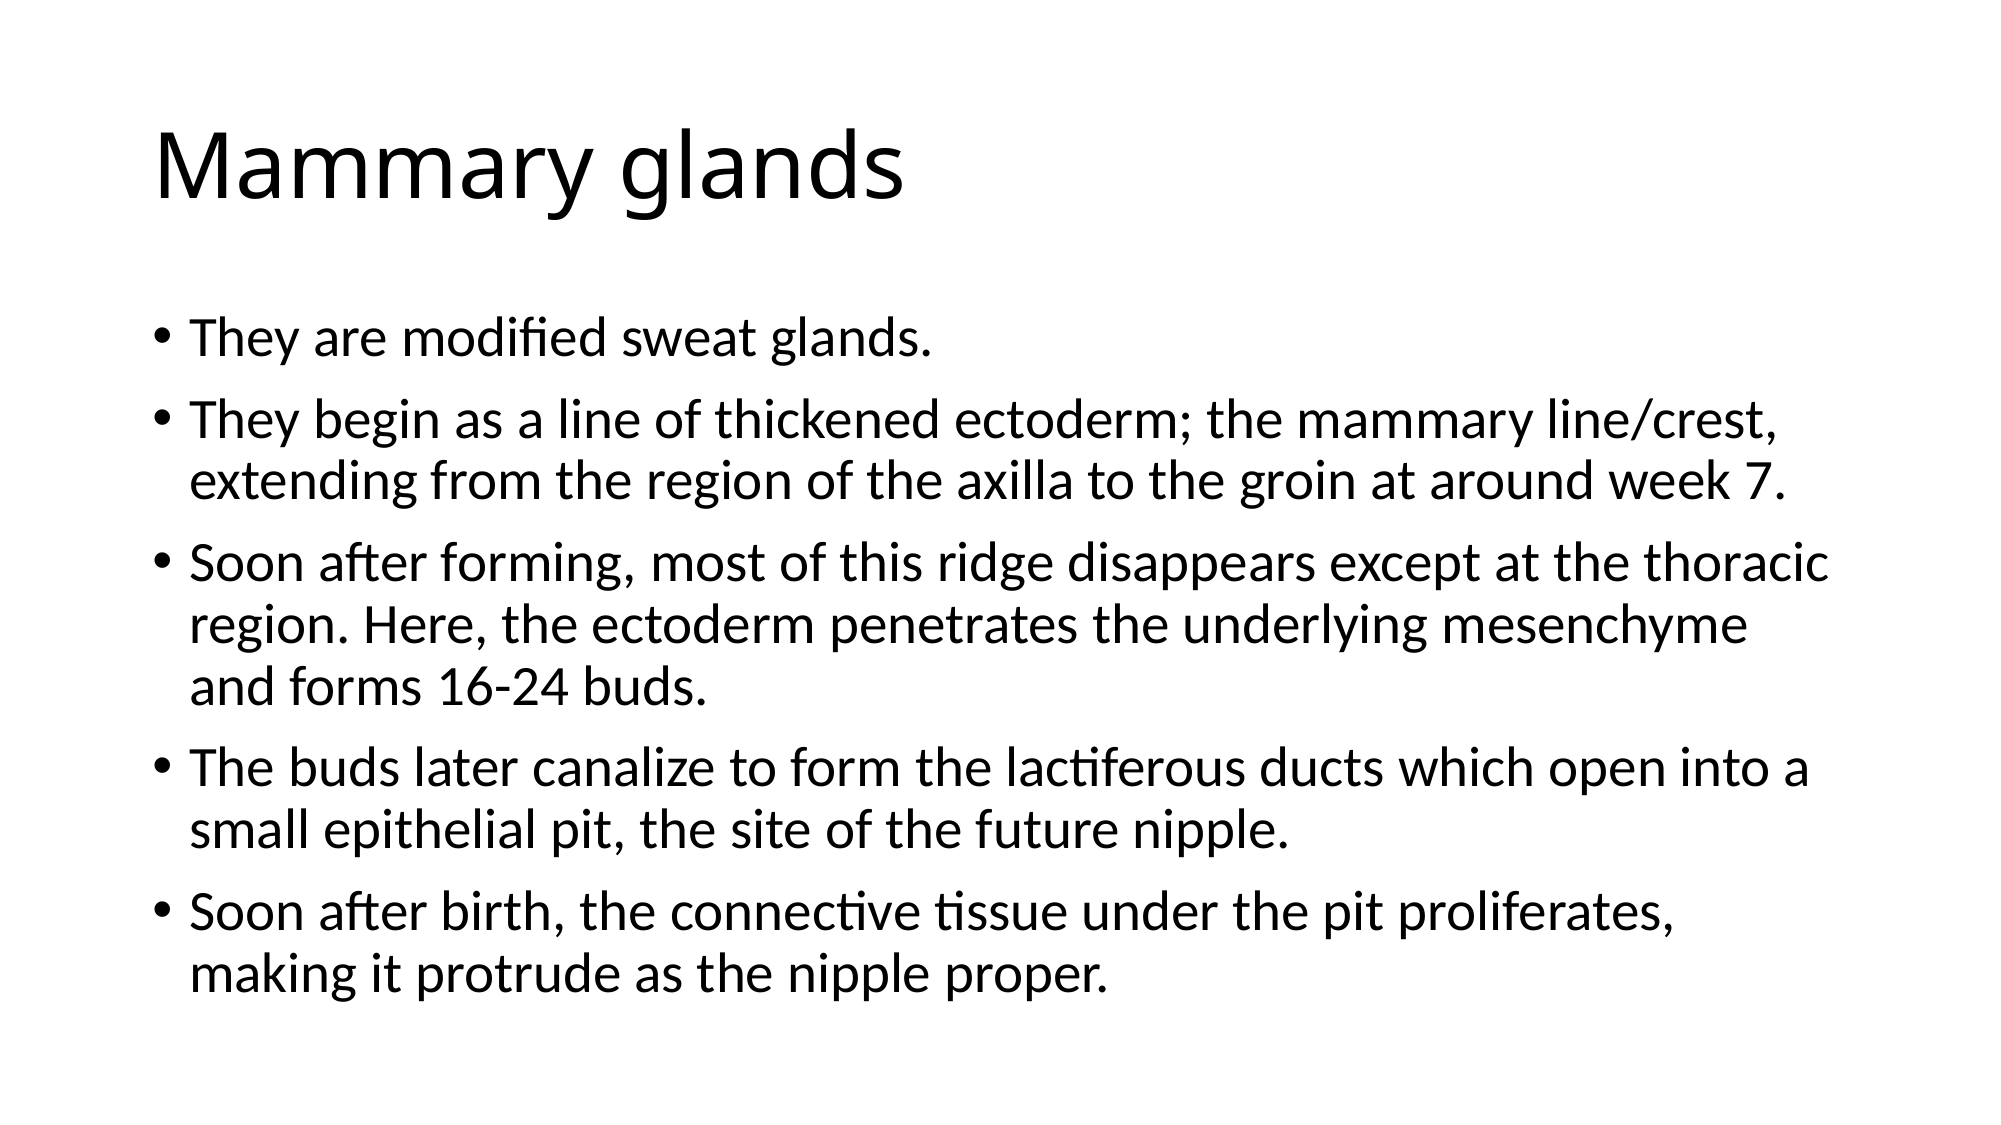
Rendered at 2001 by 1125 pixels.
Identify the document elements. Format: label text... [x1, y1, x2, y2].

title Mammary glands [137, 59, 1863, 278]
list They are modified sweat glands. They begin as a line of thickened ectoderm; the mammary line/crest, extending from the region of the axilla to the groin at around week 7. Soon after forming, most of this ridge disappears except at the thoracic region. Here, the ectoderm penetrates the underlying mesenchyme and forms 16-24 buds. The buds later canalize to form the lactiferous ducts which open into a small epithelial pit, the site of the future nipple. Soon after birth, the connective tissue under the pit proliferates, making it protrude as the nipple proper. [137, 299, 1863, 1014]
